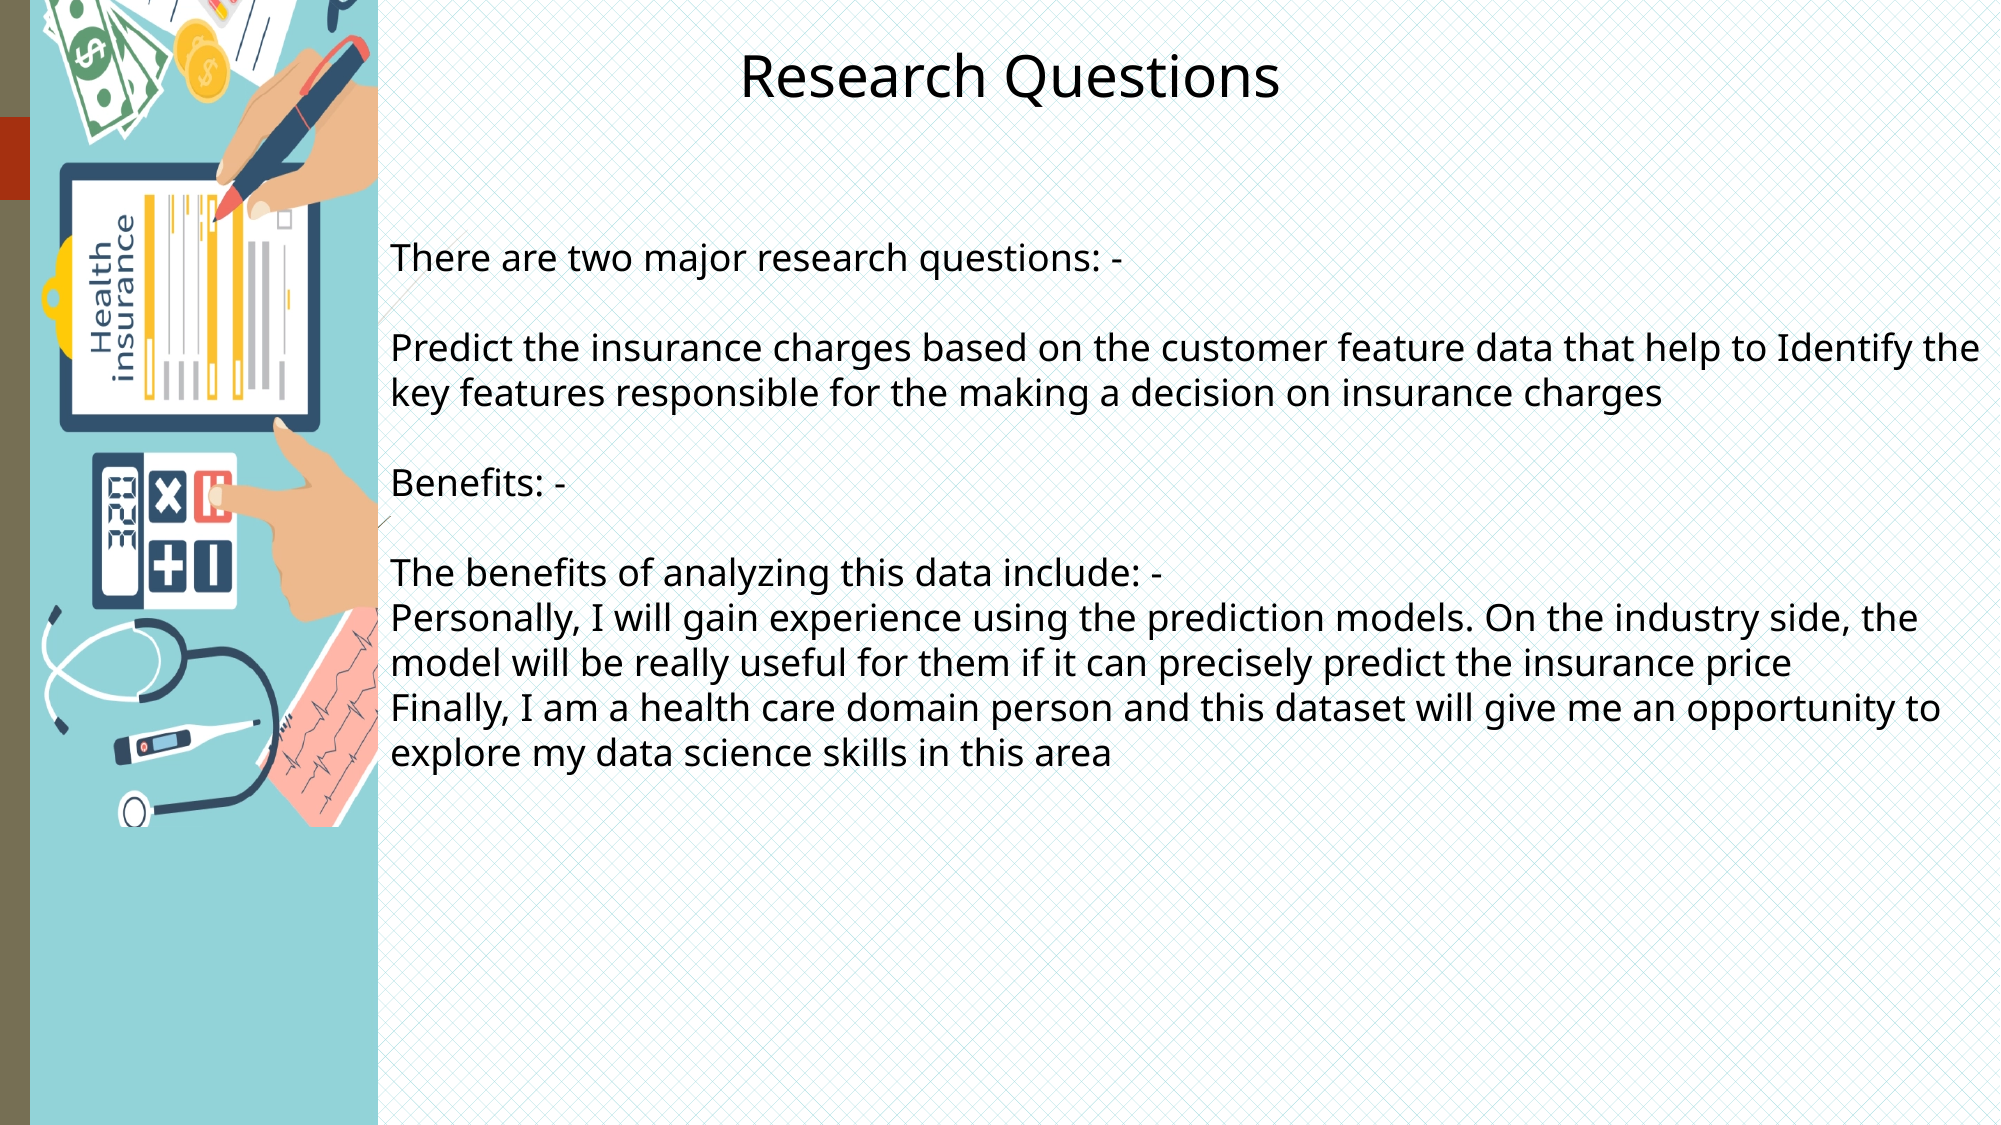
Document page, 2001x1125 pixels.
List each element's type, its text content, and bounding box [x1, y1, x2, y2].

picture [30, 0, 378, 1125]
text_box Research Questions [724, 31, 1297, 116]
text_box There are two major research questions: - Predict the insurance charges based on the customer feature data that help to Identify the key features responsible for the making a decision on insurance charges Benefits: - The benefits of analyzing this data include: - Personally, I will gain experience using the prediction models. On the industry side, the model will be really useful for them if it can precisely predict the insurance price Finally, I am a health care domain person and this dataset will give me an opportunity to explore my data science skills in this area [375, 226, 2000, 827]
